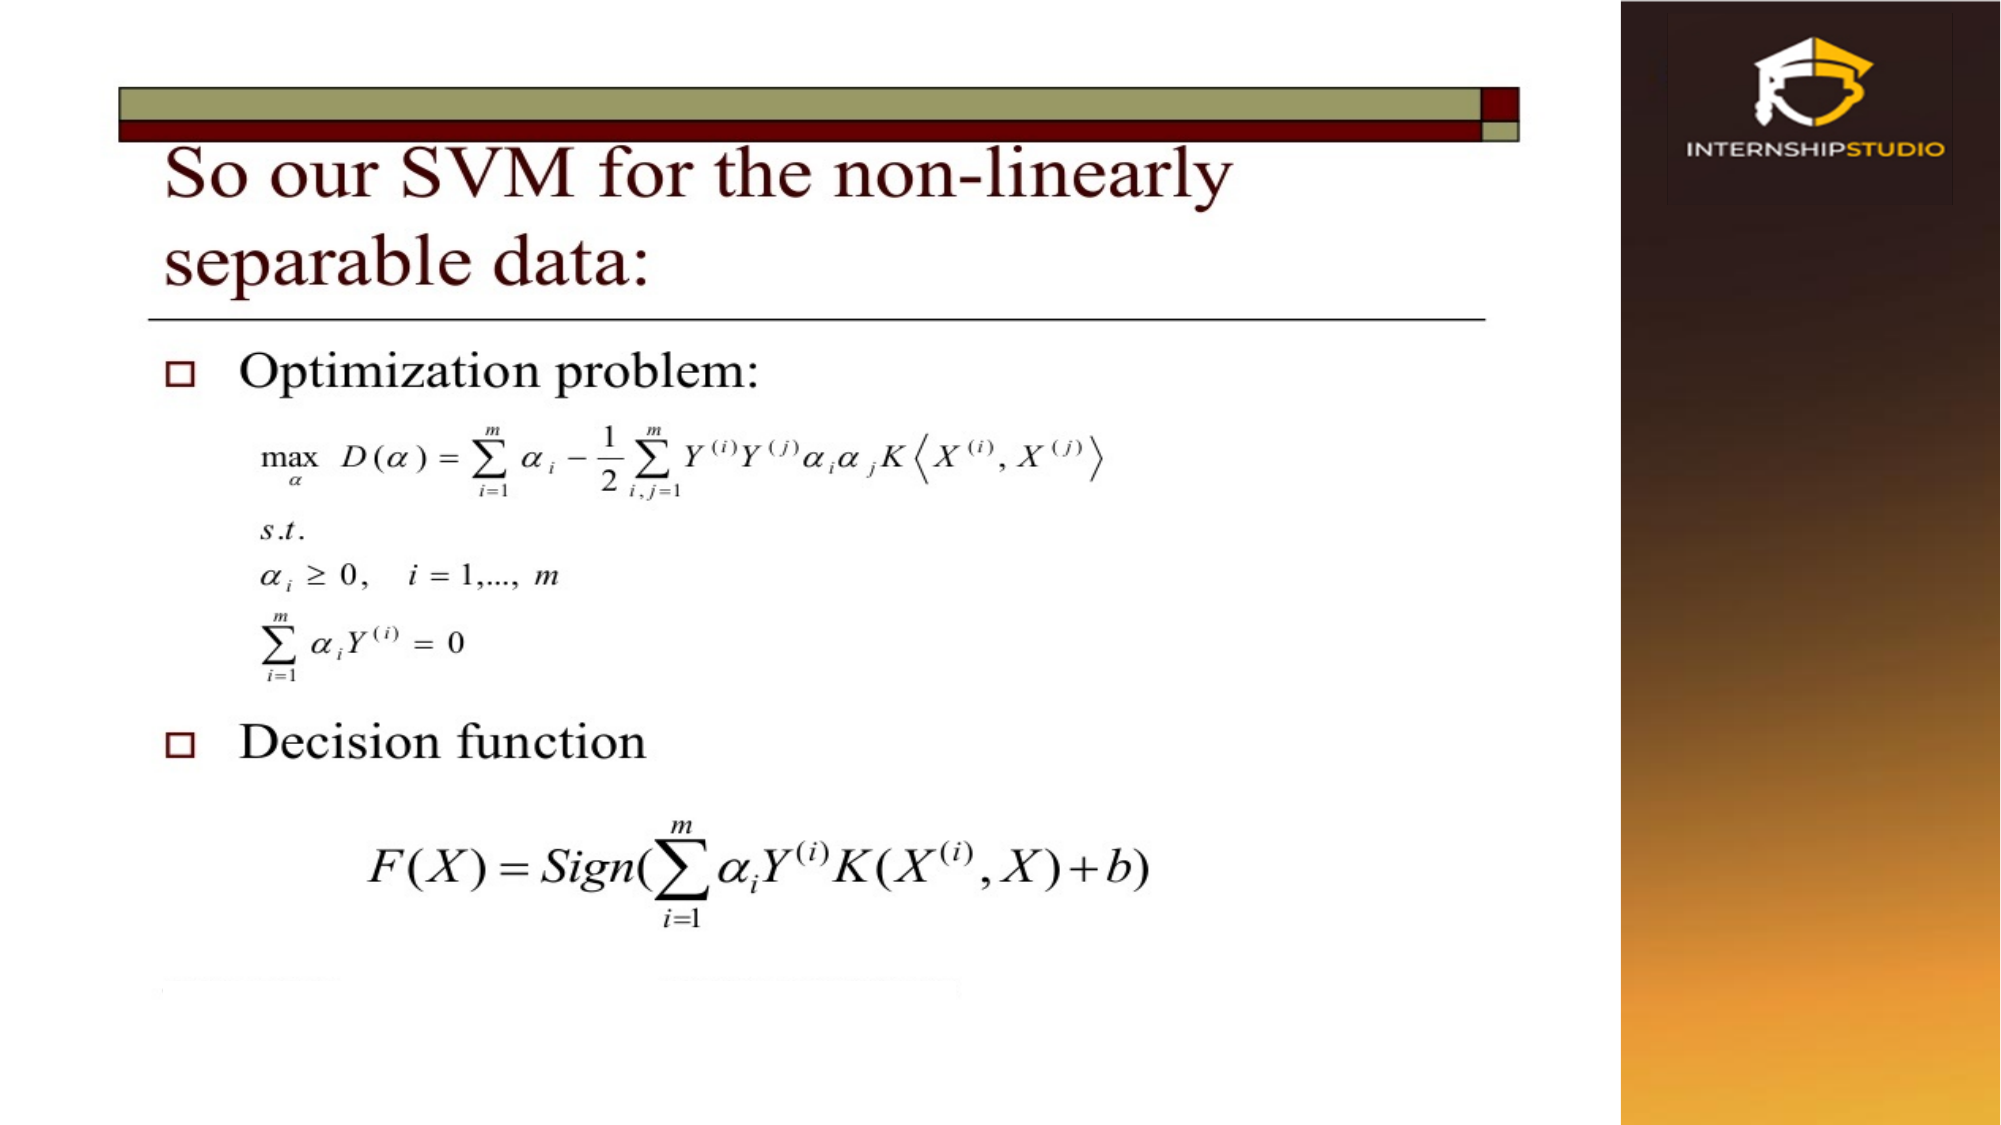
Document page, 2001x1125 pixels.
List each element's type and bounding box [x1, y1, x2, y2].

picture [1621, 2, 2001, 1125]
text_box [0, 0, 1621, 1125]
